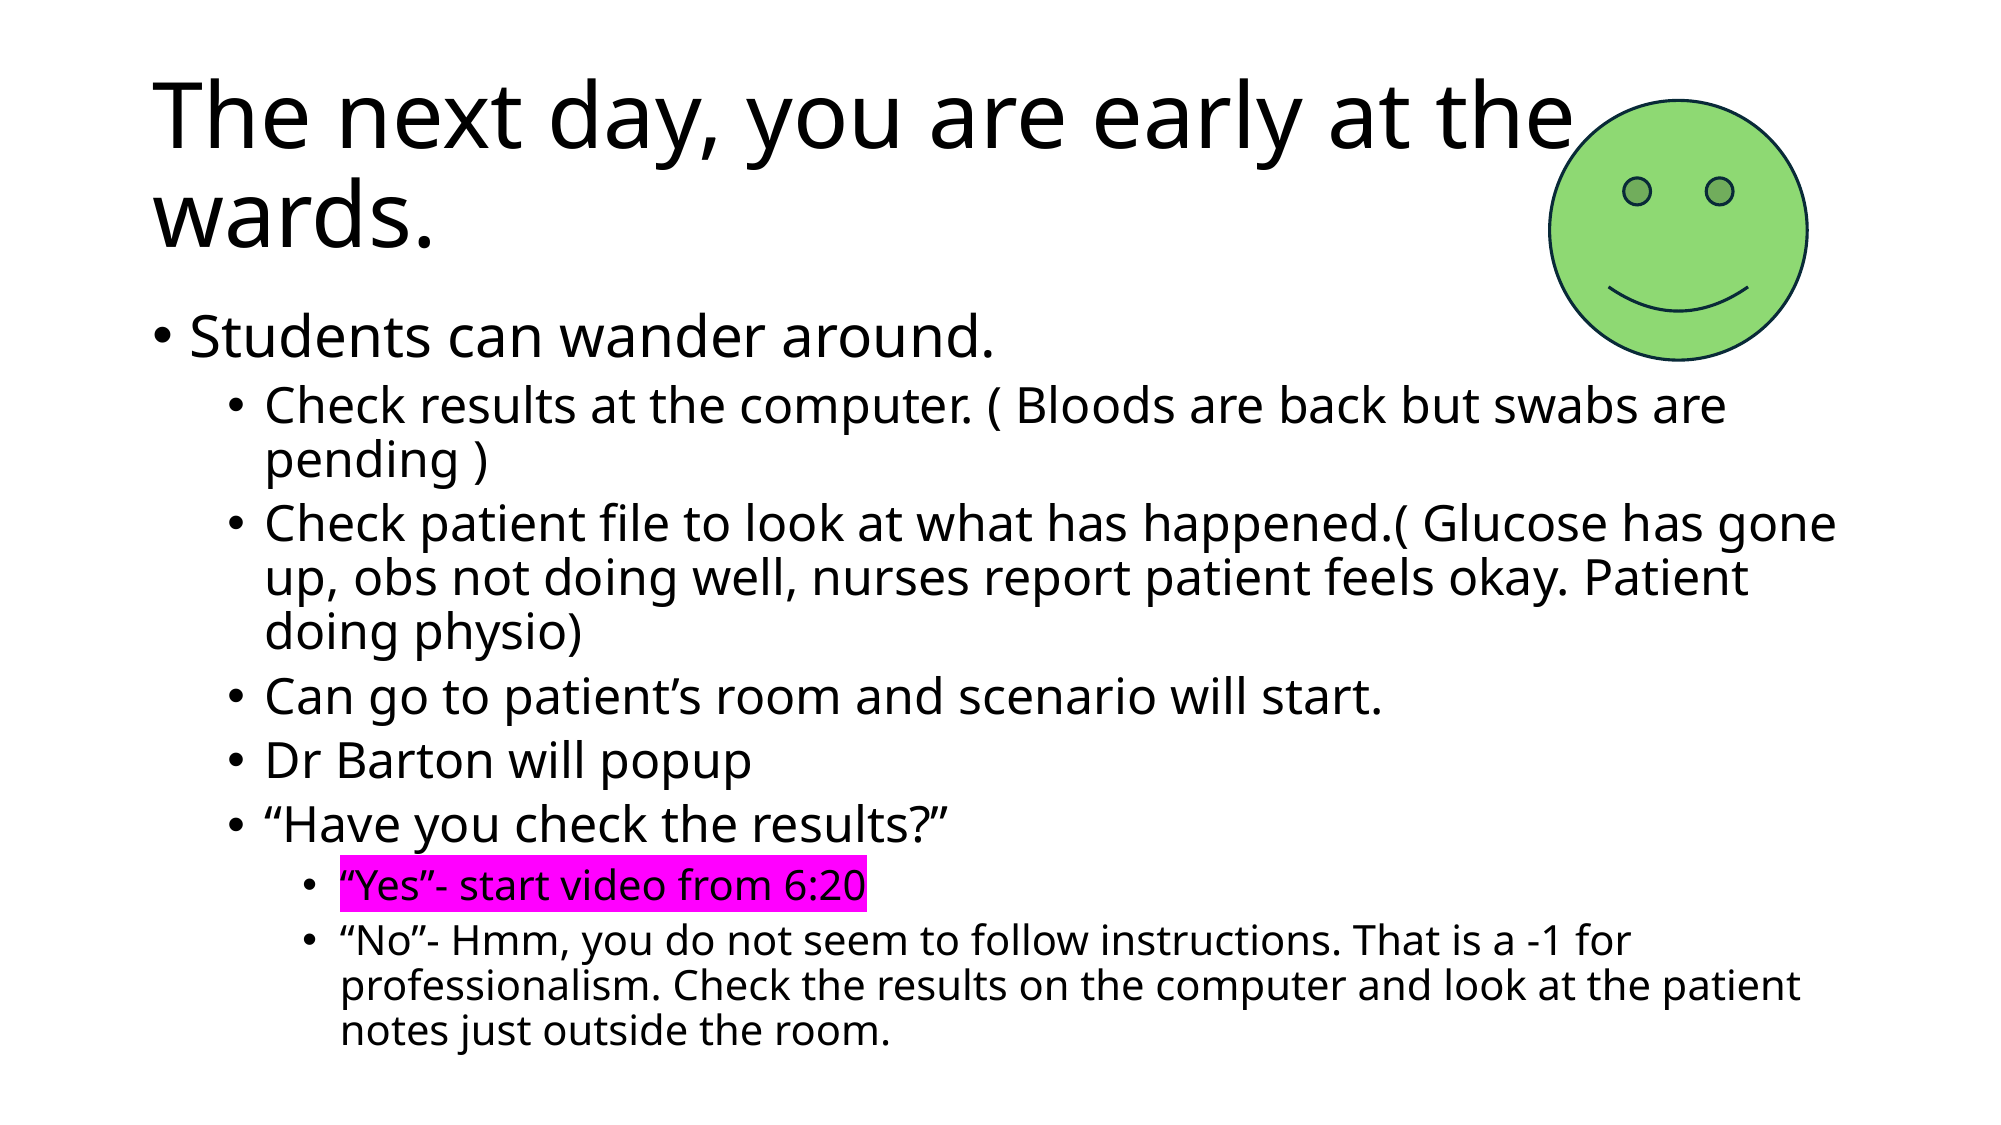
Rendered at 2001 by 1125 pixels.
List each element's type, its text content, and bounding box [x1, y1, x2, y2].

title The next day, you are early at the wards. [137, 59, 1863, 278]
list Students can wander around. Check results at the computer. ( Bloods are back but swabs are pending ) Check patient file to look at what has happened.( Glucose has gone up, obs not doing well, nurses report patient feels okay. Patient doing physio) Can go to patient’s room and scenario will start. Dr Barton will popup “Have you check the results?” “Yes”- start video from 6:20 “No”- Hmm, you do not seem to follow instructions. That is a -1 for professionalism. Check the results on the computer and look at the patient notes just outside the room. [137, 299, 1863, 1014]
text_box [1548, 98, 1809, 362]
